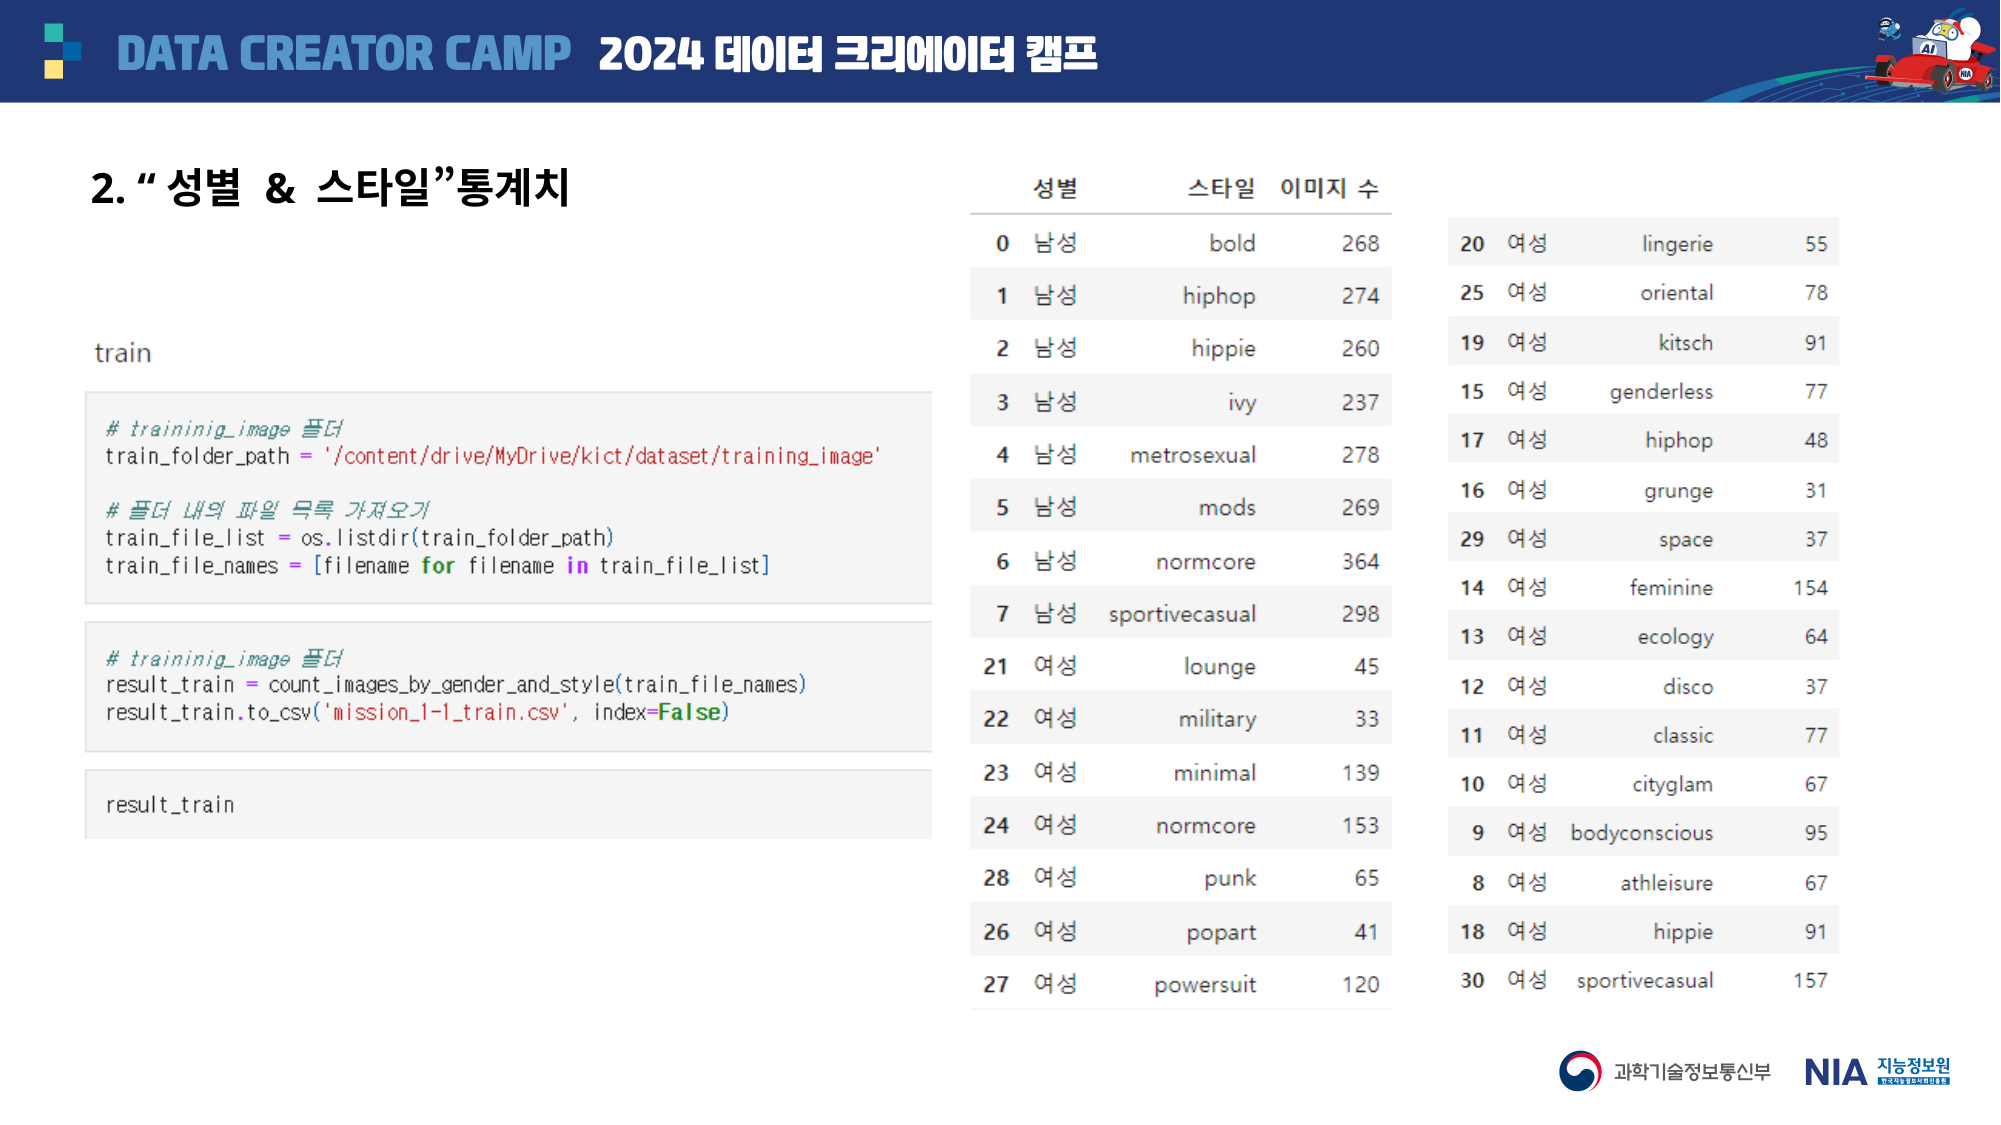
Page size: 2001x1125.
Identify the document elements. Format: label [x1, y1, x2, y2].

text_box [969, 164, 1853, 1010]
picture [0, 0, 2000, 1125]
